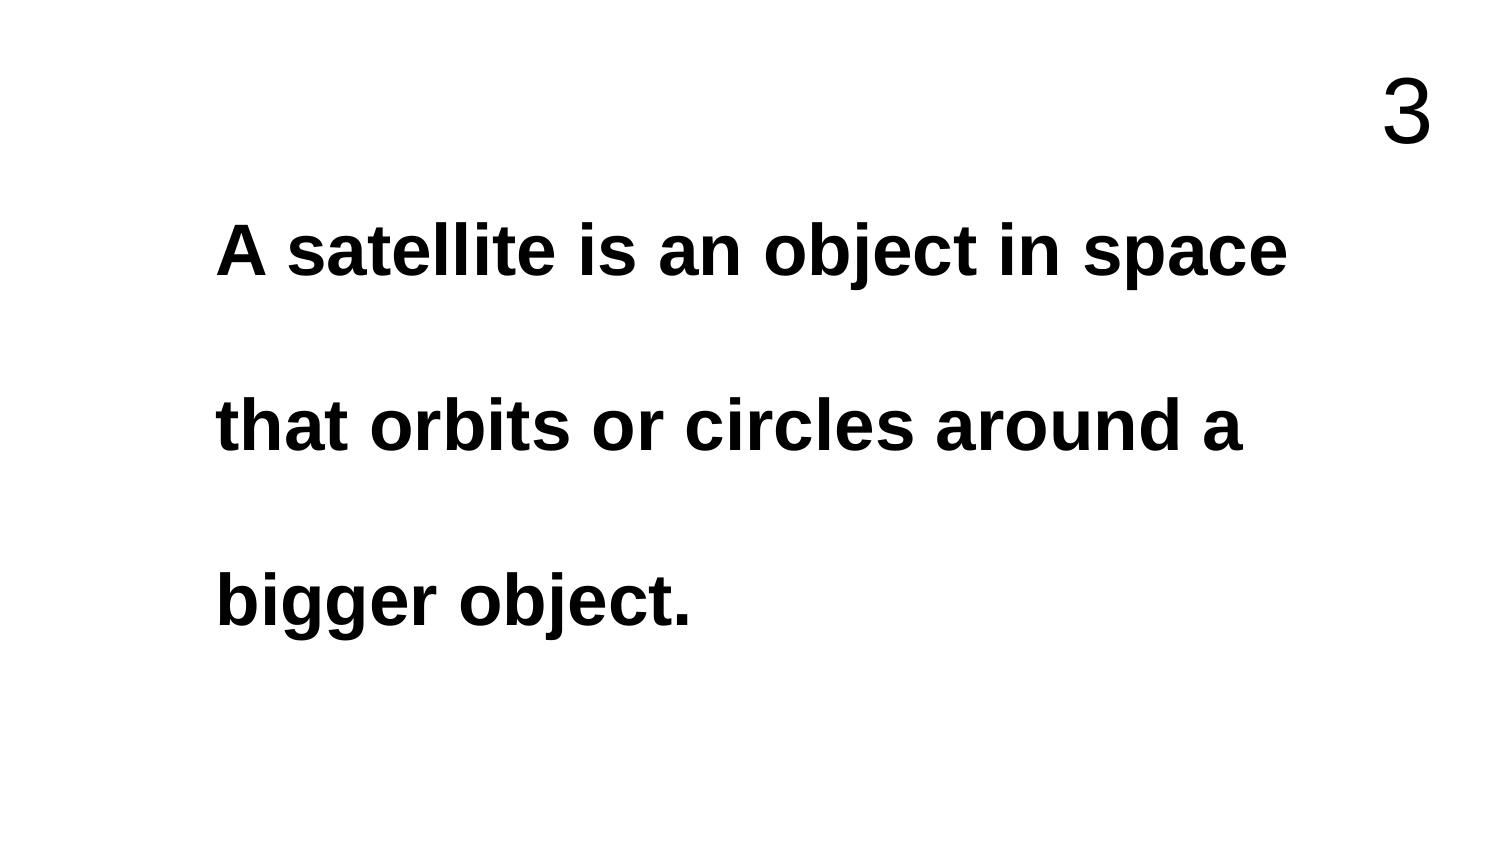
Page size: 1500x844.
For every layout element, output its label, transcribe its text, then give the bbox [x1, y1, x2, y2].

text_box 3 [1366, 34, 1454, 163]
text_box A satellite is an object in space that orbits or circles around a bigger object. [200, 187, 1405, 678]
